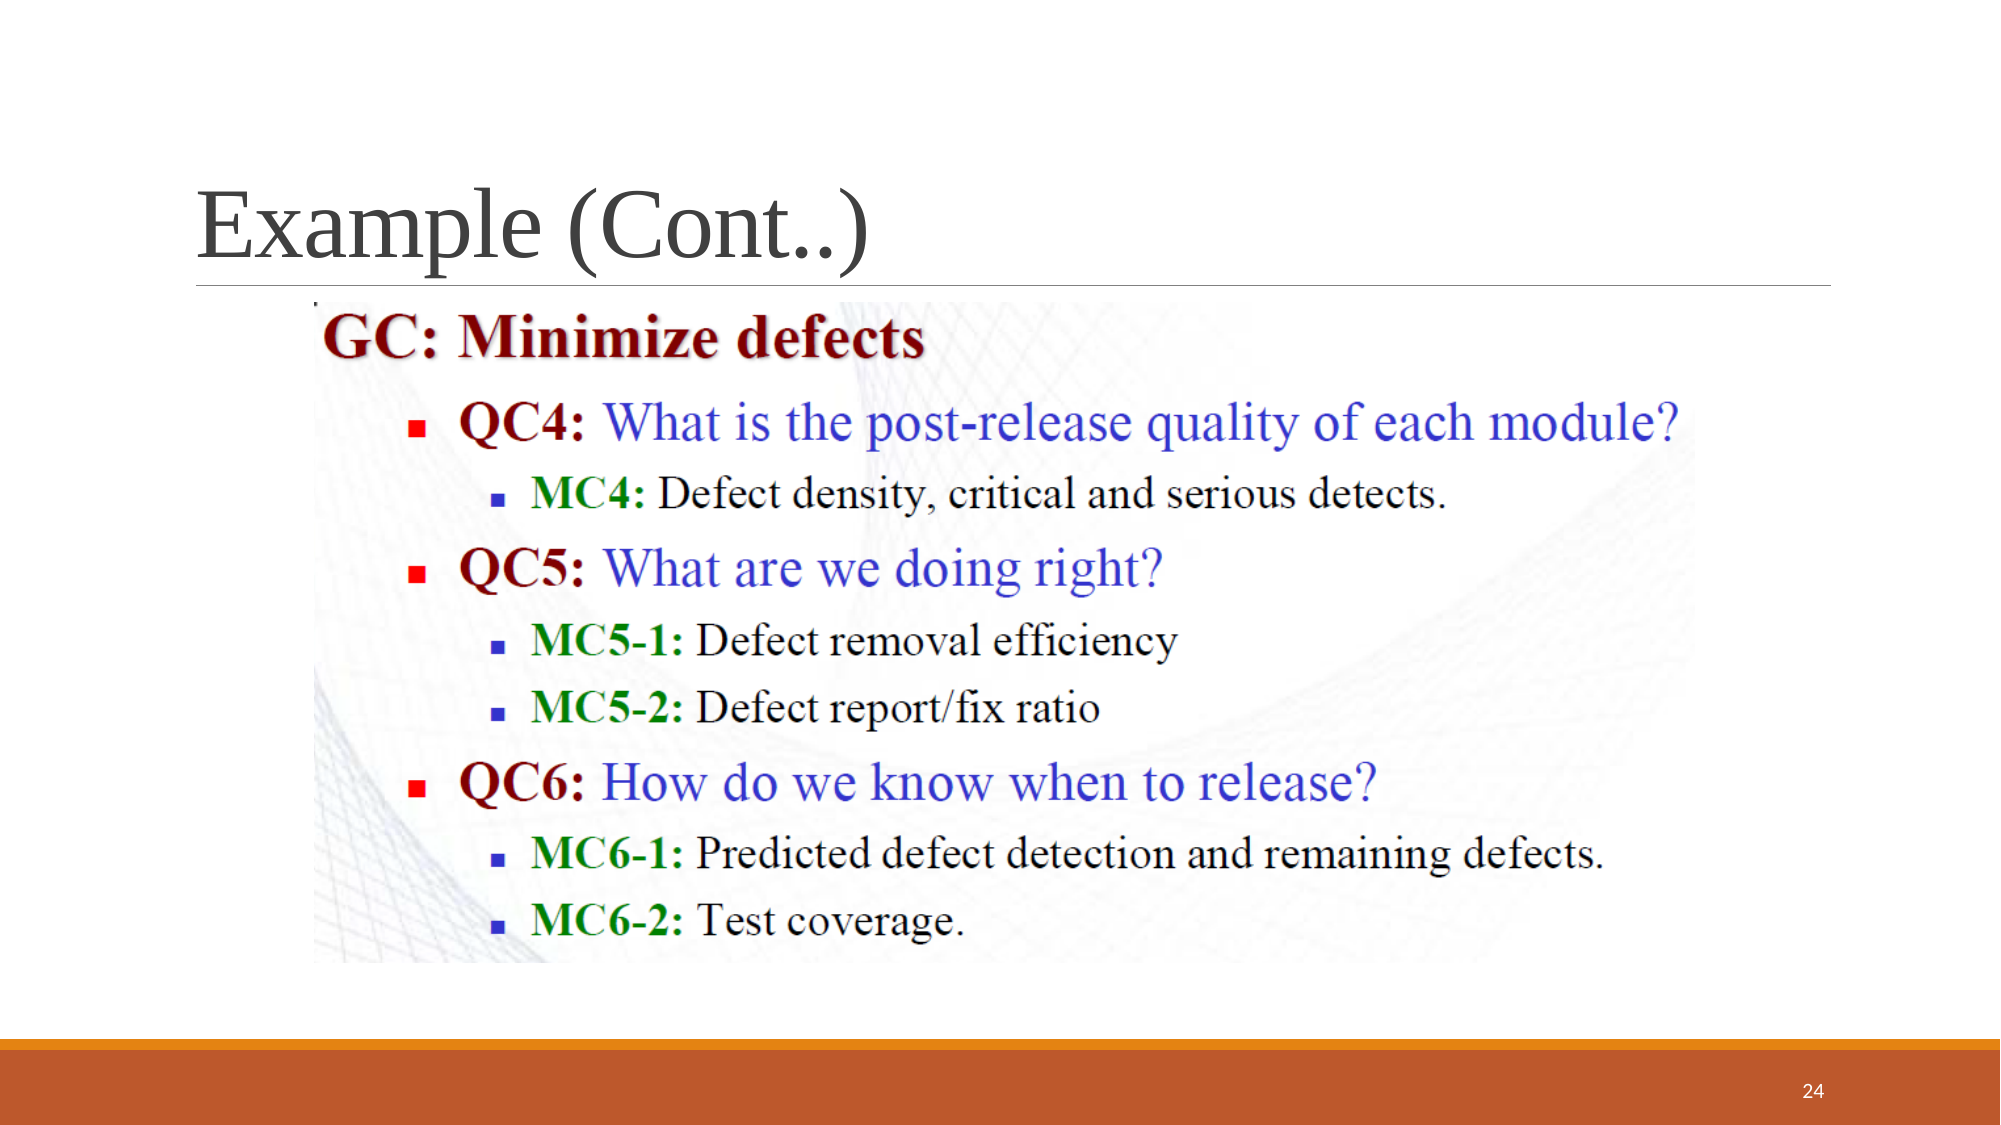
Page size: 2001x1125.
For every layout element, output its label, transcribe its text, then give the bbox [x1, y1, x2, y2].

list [314, 302, 1696, 964]
slide_number 24 [1624, 1059, 1840, 1120]
title Example (Cont..) [180, 47, 1830, 285]
